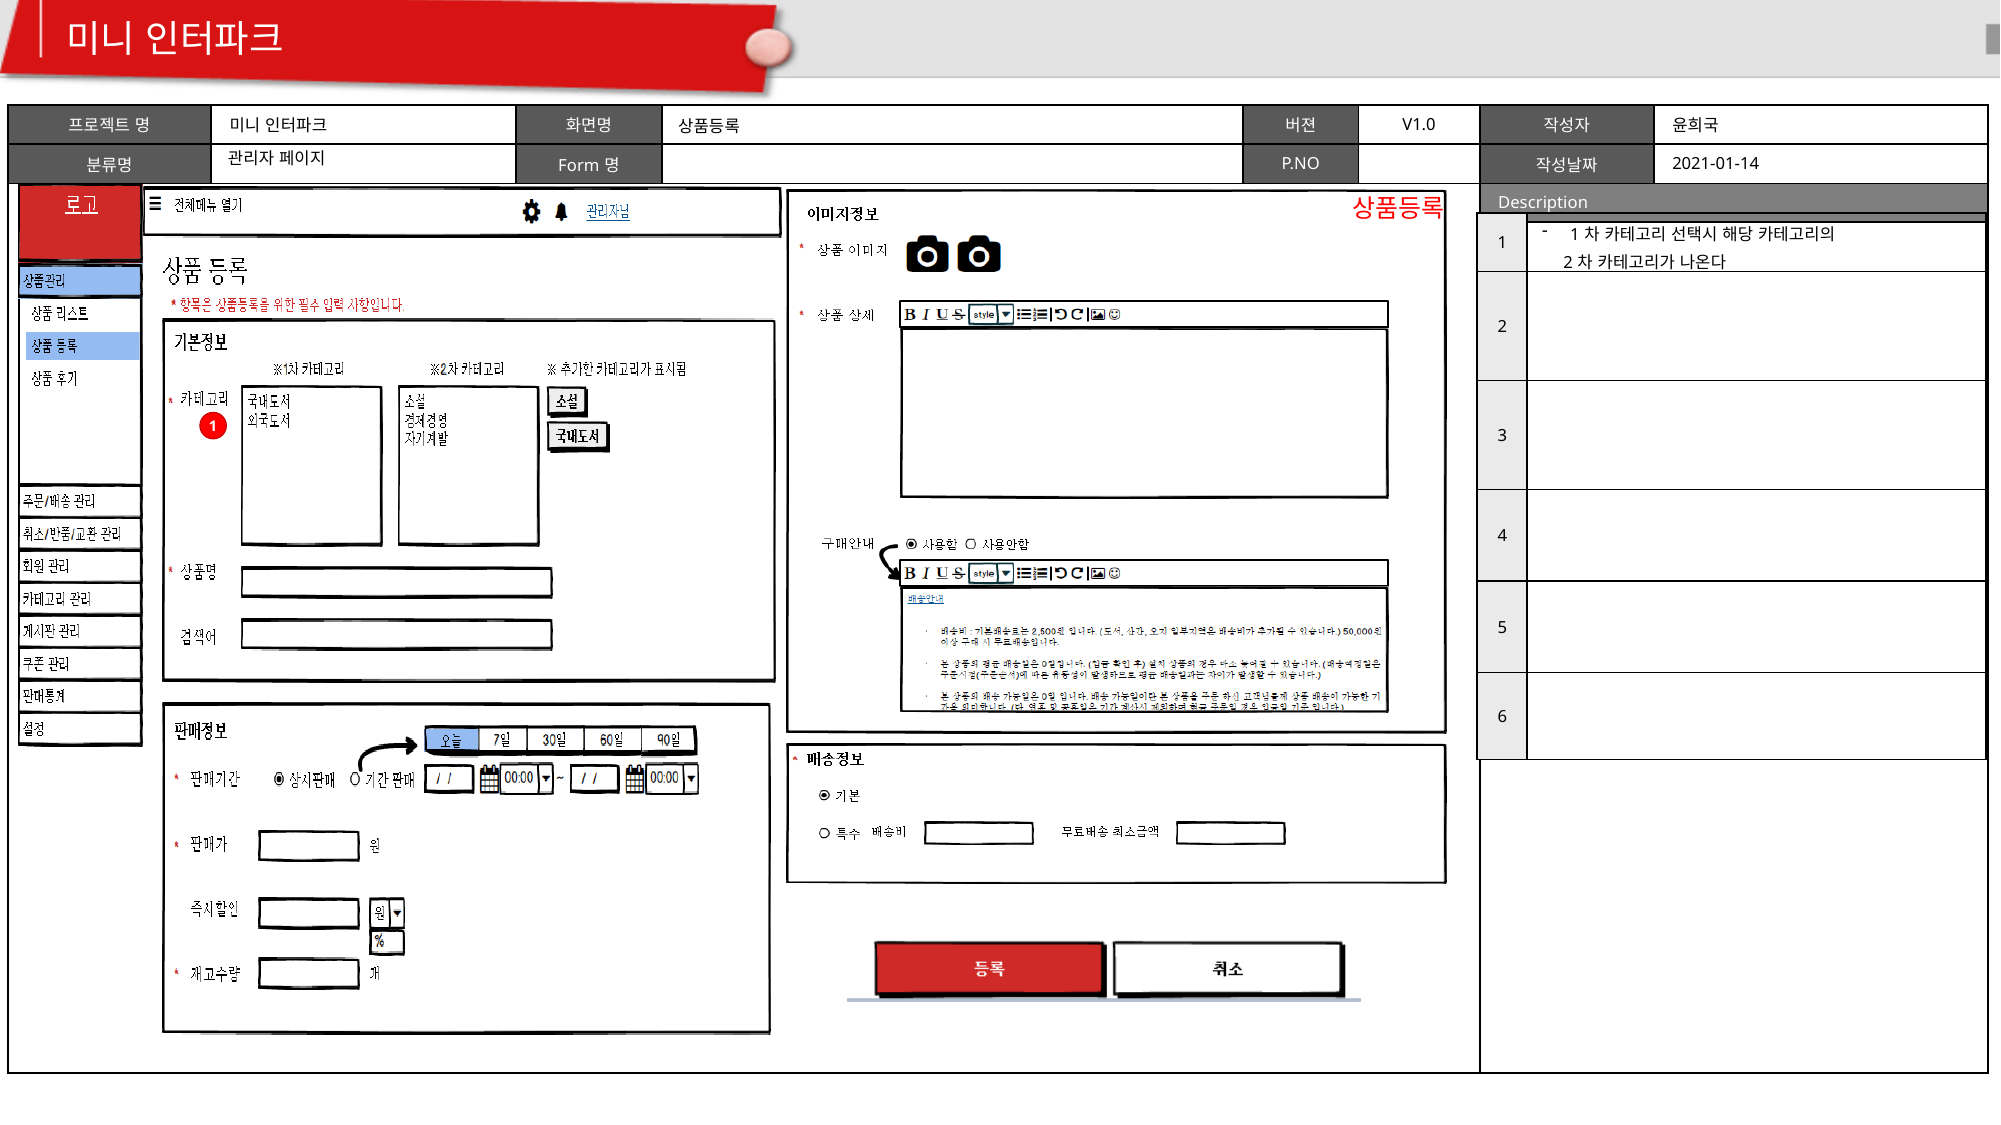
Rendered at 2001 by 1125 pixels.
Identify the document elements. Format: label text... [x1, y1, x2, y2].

table_cell 4 [1478, 490, 1526, 580]
table_cell [1528, 490, 1985, 580]
table_header 1차 카테고리 선택시 해당 카테고리의 2차 카테고리가 나온다 [1528, 214, 1985, 271]
table_cell 6 [1478, 673, 1526, 759]
text_box 관리자 페이지 [213, 140, 514, 176]
text_box 상품등록 [663, 108, 1241, 141]
text_box 상품등록 [1326, 184, 1571, 230]
text_box [1360, 141, 1478, 175]
picture [18, 184, 1467, 1035]
table_cell 3 [1478, 381, 1526, 489]
table_cell 5 [1478, 582, 1526, 672]
table_cell [1528, 582, 1985, 672]
table_cell 2 [1478, 272, 1526, 380]
picture [847, 924, 1361, 1002]
picture [0, 0, 2000, 110]
table_cell [1528, 272, 1985, 380]
table_cell [1528, 381, 1985, 489]
table_header 1 [1478, 230, 1526, 271]
table_cell [1528, 673, 1985, 759]
text_box [663, 141, 1241, 175]
